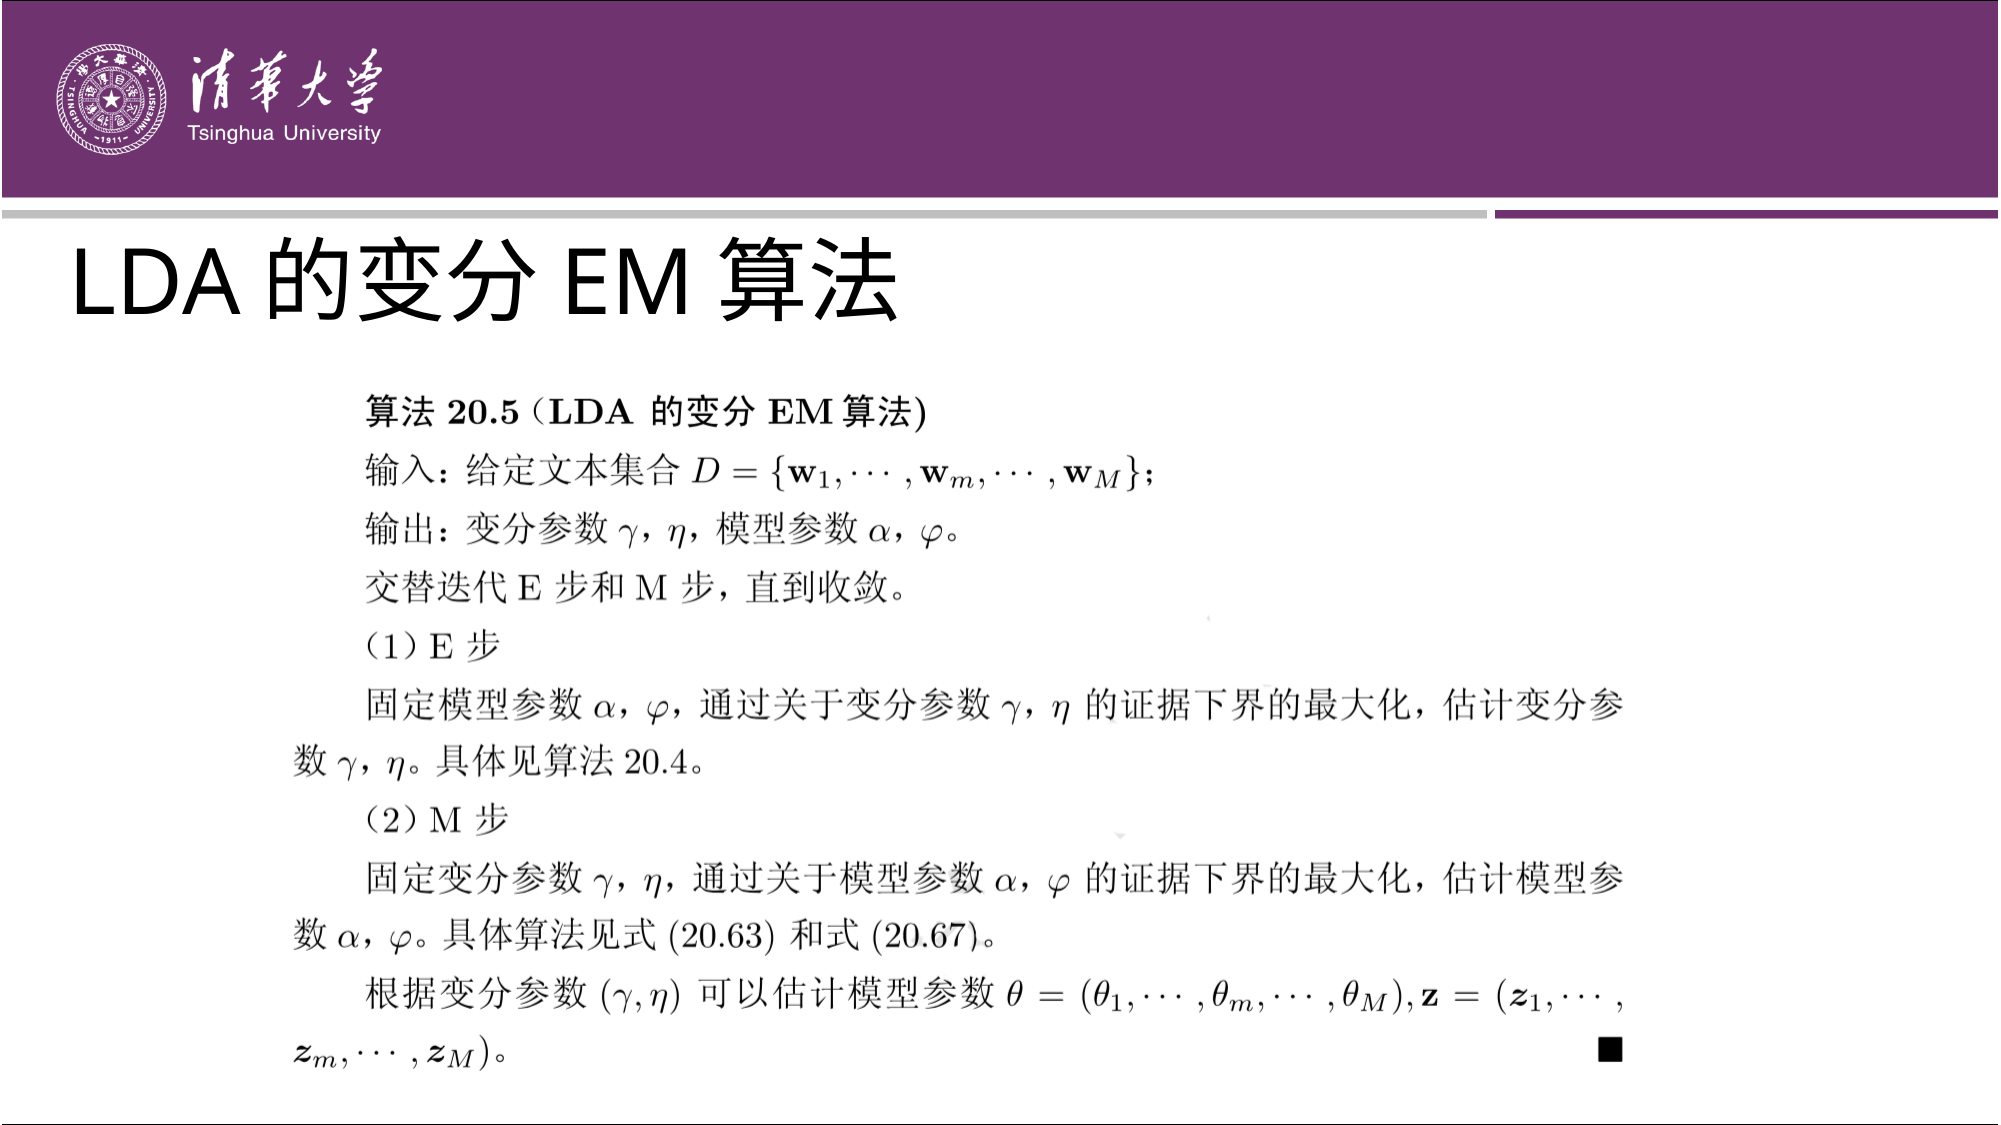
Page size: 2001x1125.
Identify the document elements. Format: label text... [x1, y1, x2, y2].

title LDA的变分EM算法 [53, 176, 1779, 394]
picture [2, 0, 1998, 1125]
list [249, 374, 1751, 1089]
